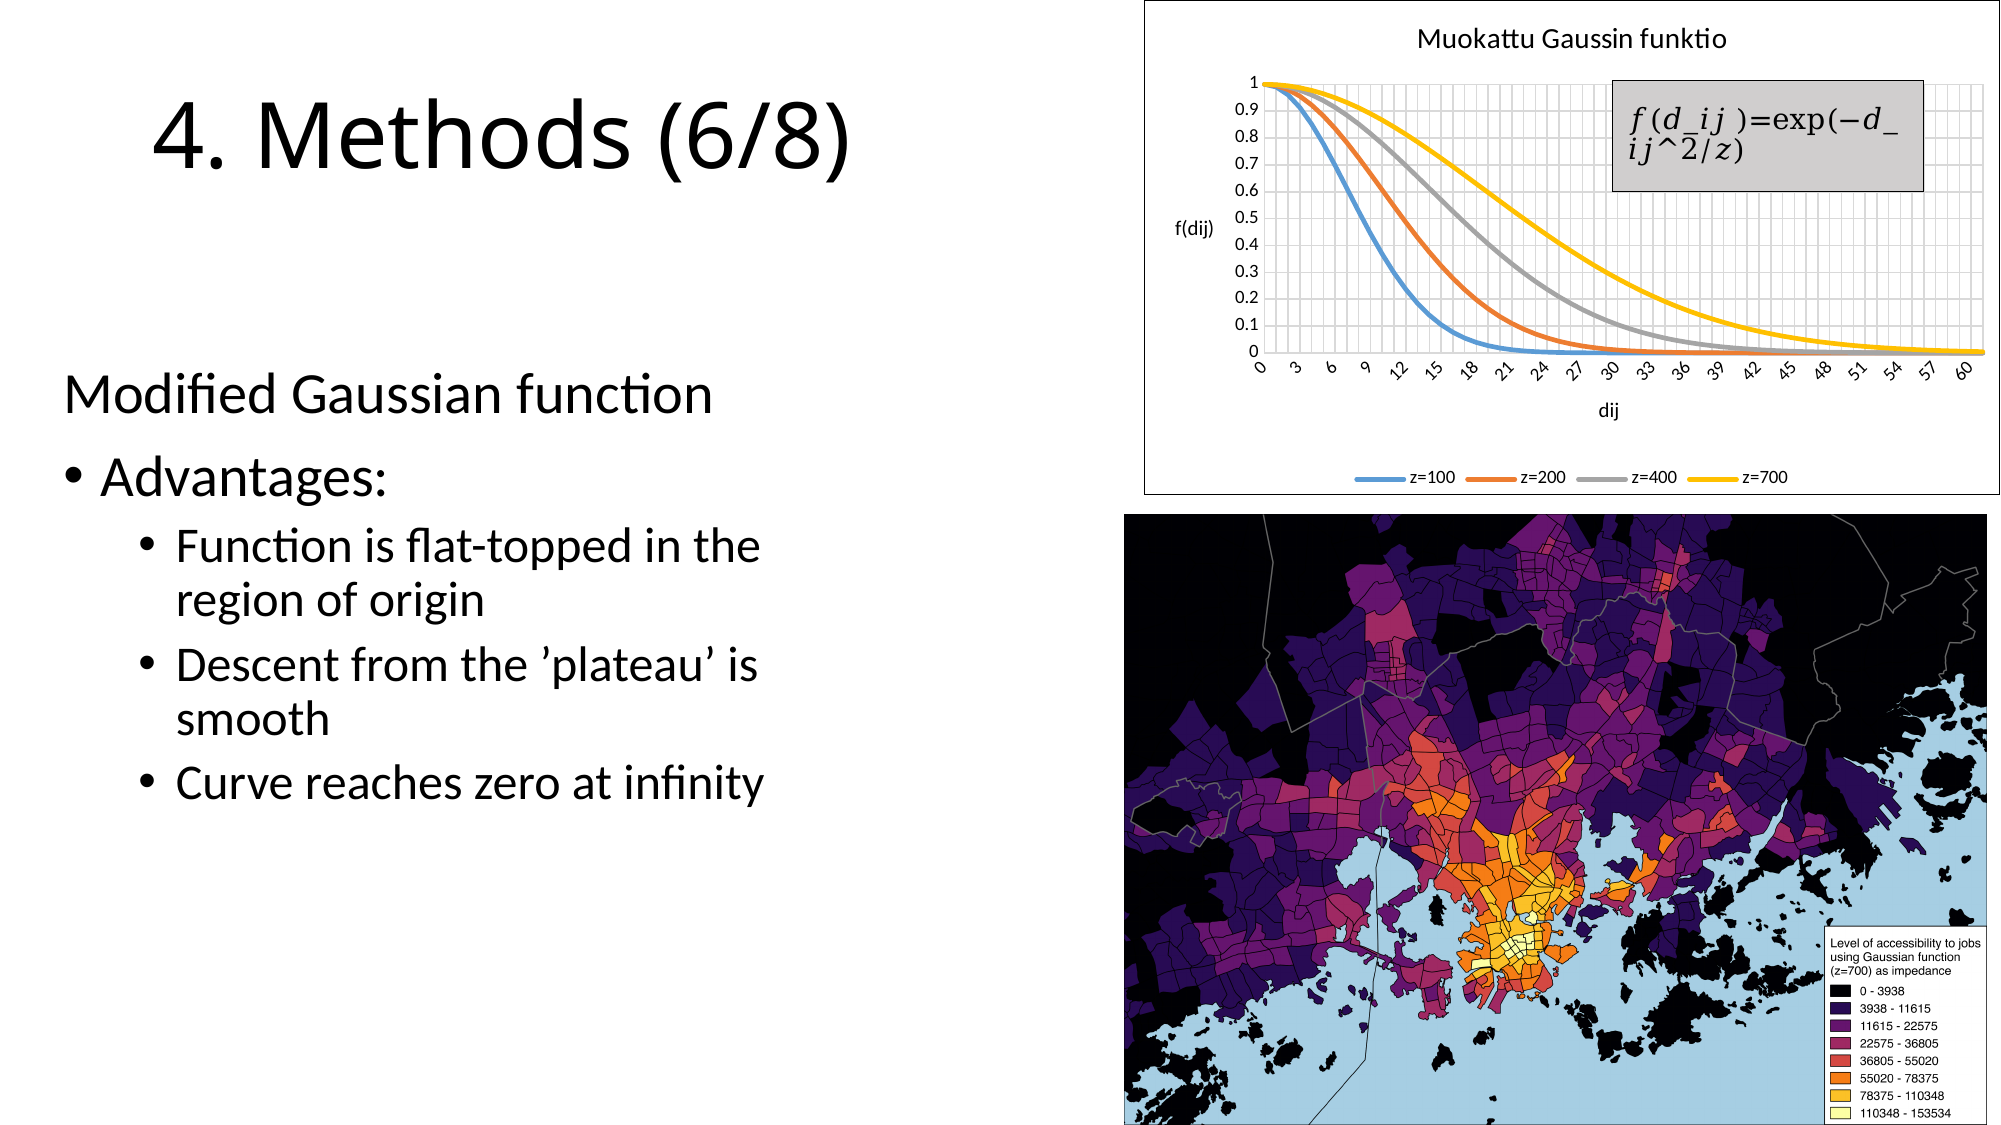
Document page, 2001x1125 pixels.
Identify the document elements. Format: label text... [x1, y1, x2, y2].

picture [1124, 514, 1987, 1125]
title 4. Methods (6/8) [137, 0, 1144, 278]
chart [1144, 0, 2000, 495]
list Modified Gaussian function Advantages: Function is flat-topped in the region of origin Descent from the ’plateau’ is smooth Curve reaches zero at infinity [48, 355, 832, 1125]
